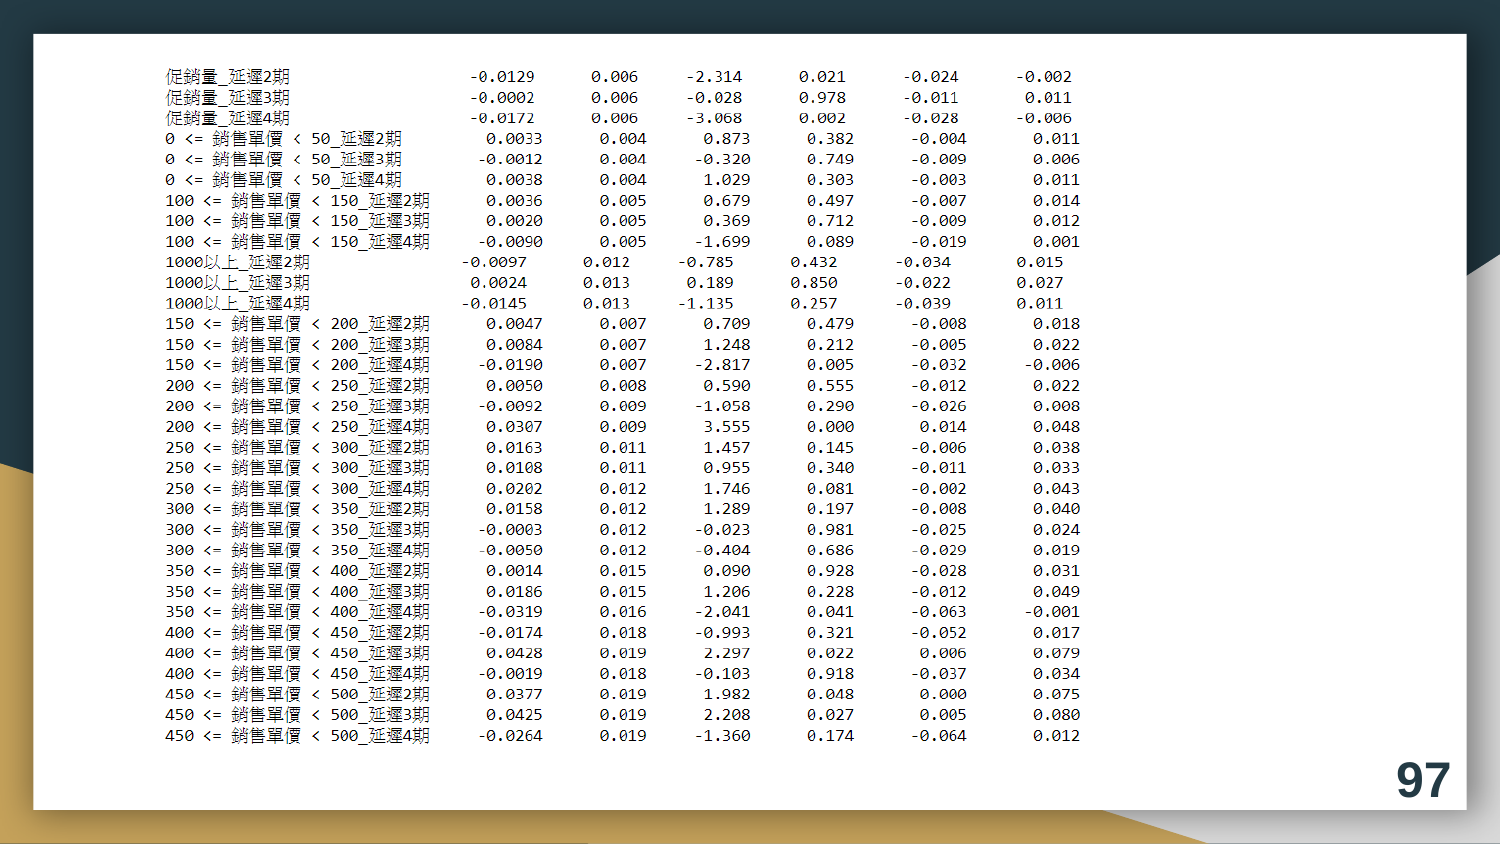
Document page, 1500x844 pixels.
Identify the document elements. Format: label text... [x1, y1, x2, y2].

slide_number 97 [1376, 745, 1467, 810]
picture [155, 64, 1377, 746]
